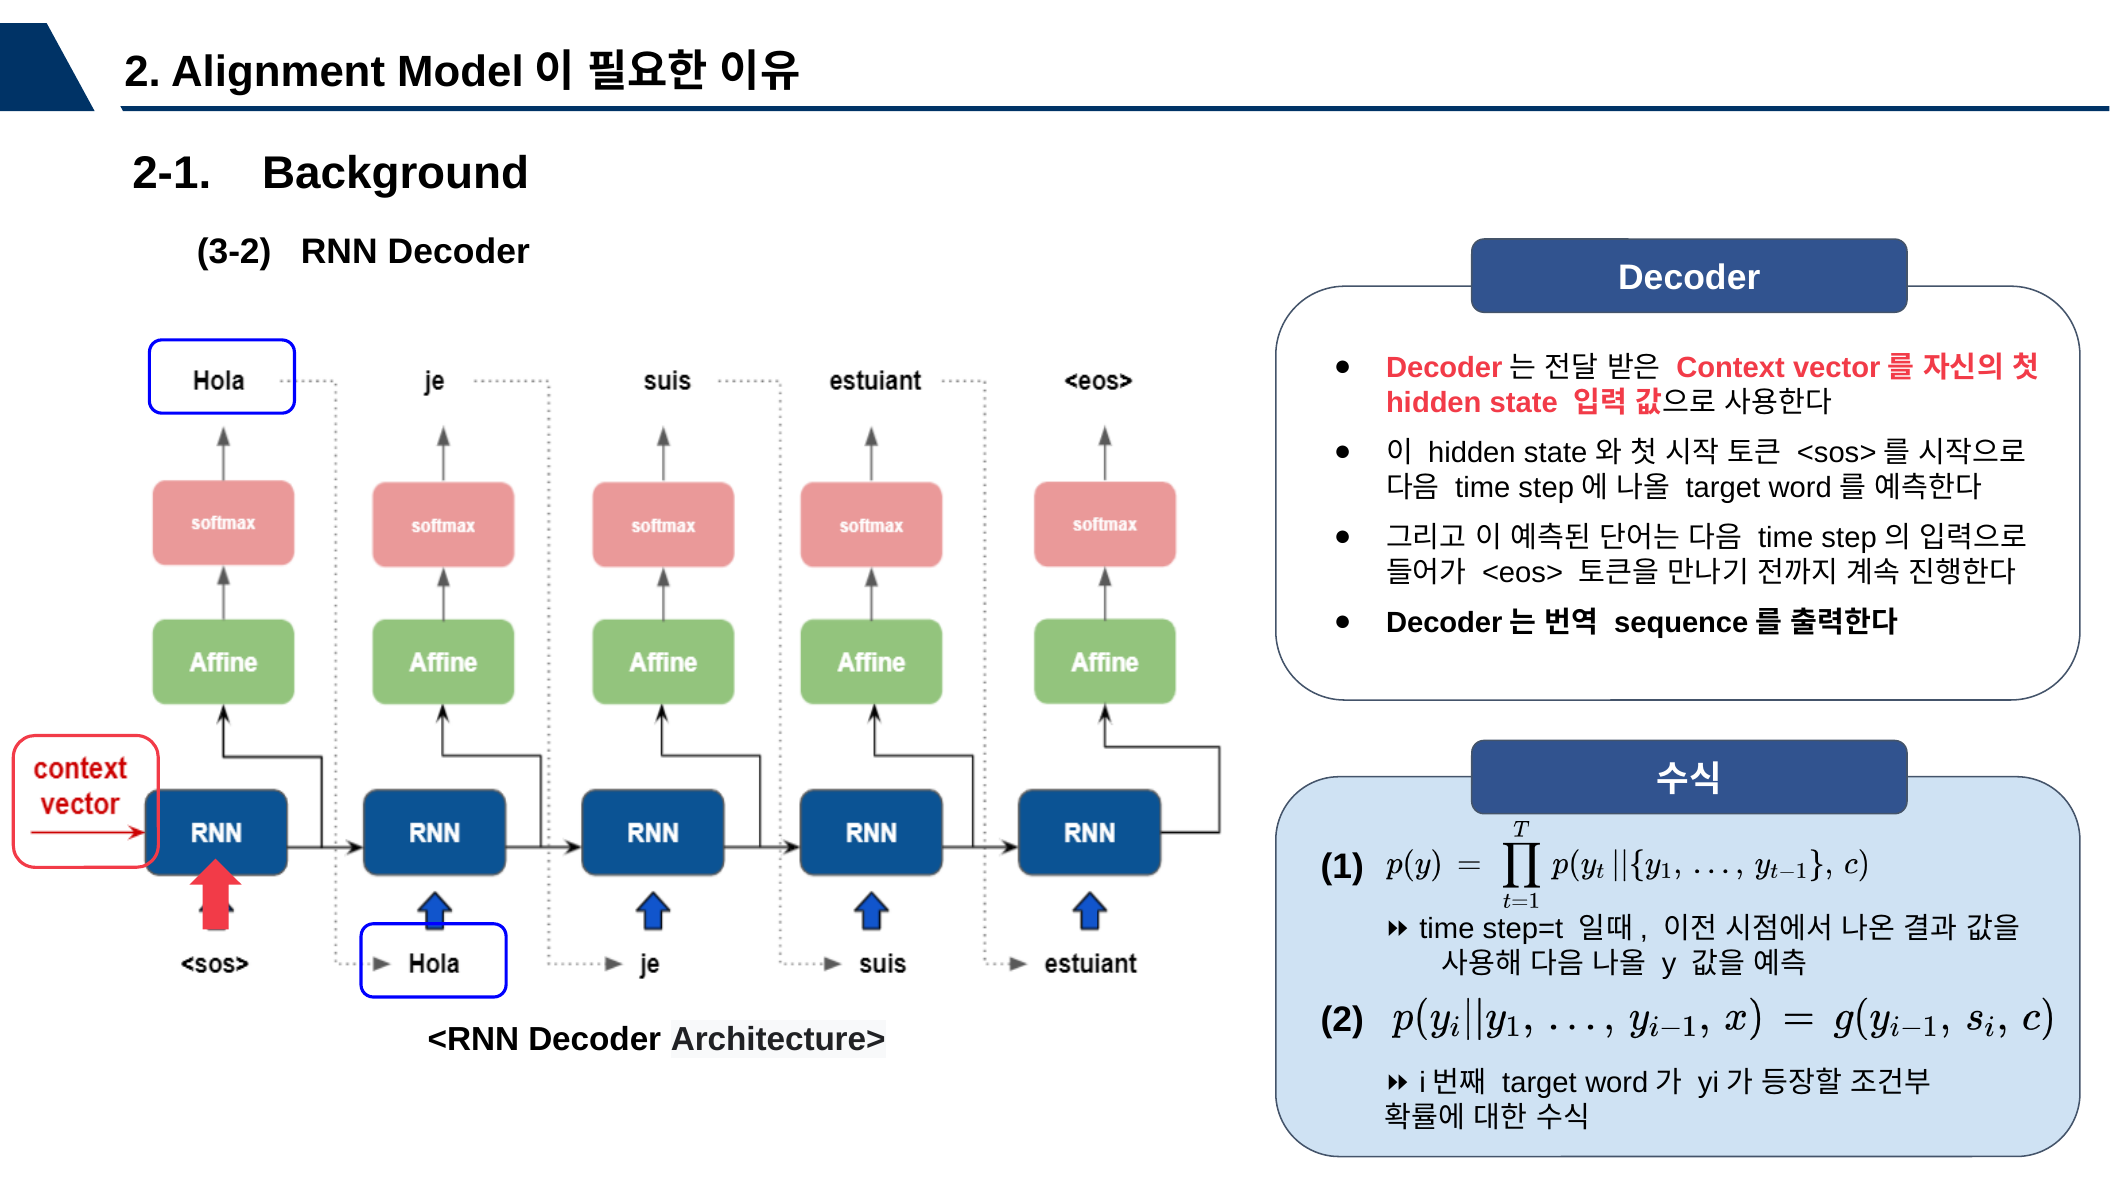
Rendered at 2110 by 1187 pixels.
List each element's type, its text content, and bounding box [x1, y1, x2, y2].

text_box (2) [1305, 981, 1558, 1054]
text_box [1275, 776, 2080, 1157]
picture [1385, 821, 1867, 908]
text_box 2-1. Background [117, 127, 1008, 213]
text_box (1) [1305, 827, 1380, 901]
text_box 2. Alignment Model이 필요한 이유 [99, 42, 877, 96]
text_box Decoder는 전달 받은 Context vector를 자신의 첫 hidden state 입력 값으로 사용한다 이 hidden state와 첫 시작 토큰 <sos>를 시작으로 다음 time step에 나올 target word를 예측한다 그리고 이 예측된 단어는 다음 time step의 입력으로 들어가 <eos> 토큰을 만나기 전까지 계속 진행한다 Decoder는 번역 sequence를 출력한다 [1275, 286, 2080, 701]
text_box [0, 23, 95, 112]
picture [1391, 996, 2053, 1040]
picture [13, 338, 1255, 1003]
text_box 수식 [1471, 740, 1908, 814]
text_box ⏩ i번째 target word가 yi가 등장할 조건부 확률에 대한 수식 [1369, 1048, 2001, 1149]
text_box Decoder [1471, 238, 1908, 313]
text_box ⏩ time step=t 일때, 이전 시점에서 나온 결과 값을 사용해 다음 나올 y 값을 예측 [1369, 894, 2080, 995]
text_box [120, 106, 2110, 112]
text_box <RNN Decoder Architecture> [412, 1012, 932, 1073]
text_box (3-2) RNN Decoder [181, 212, 744, 286]
